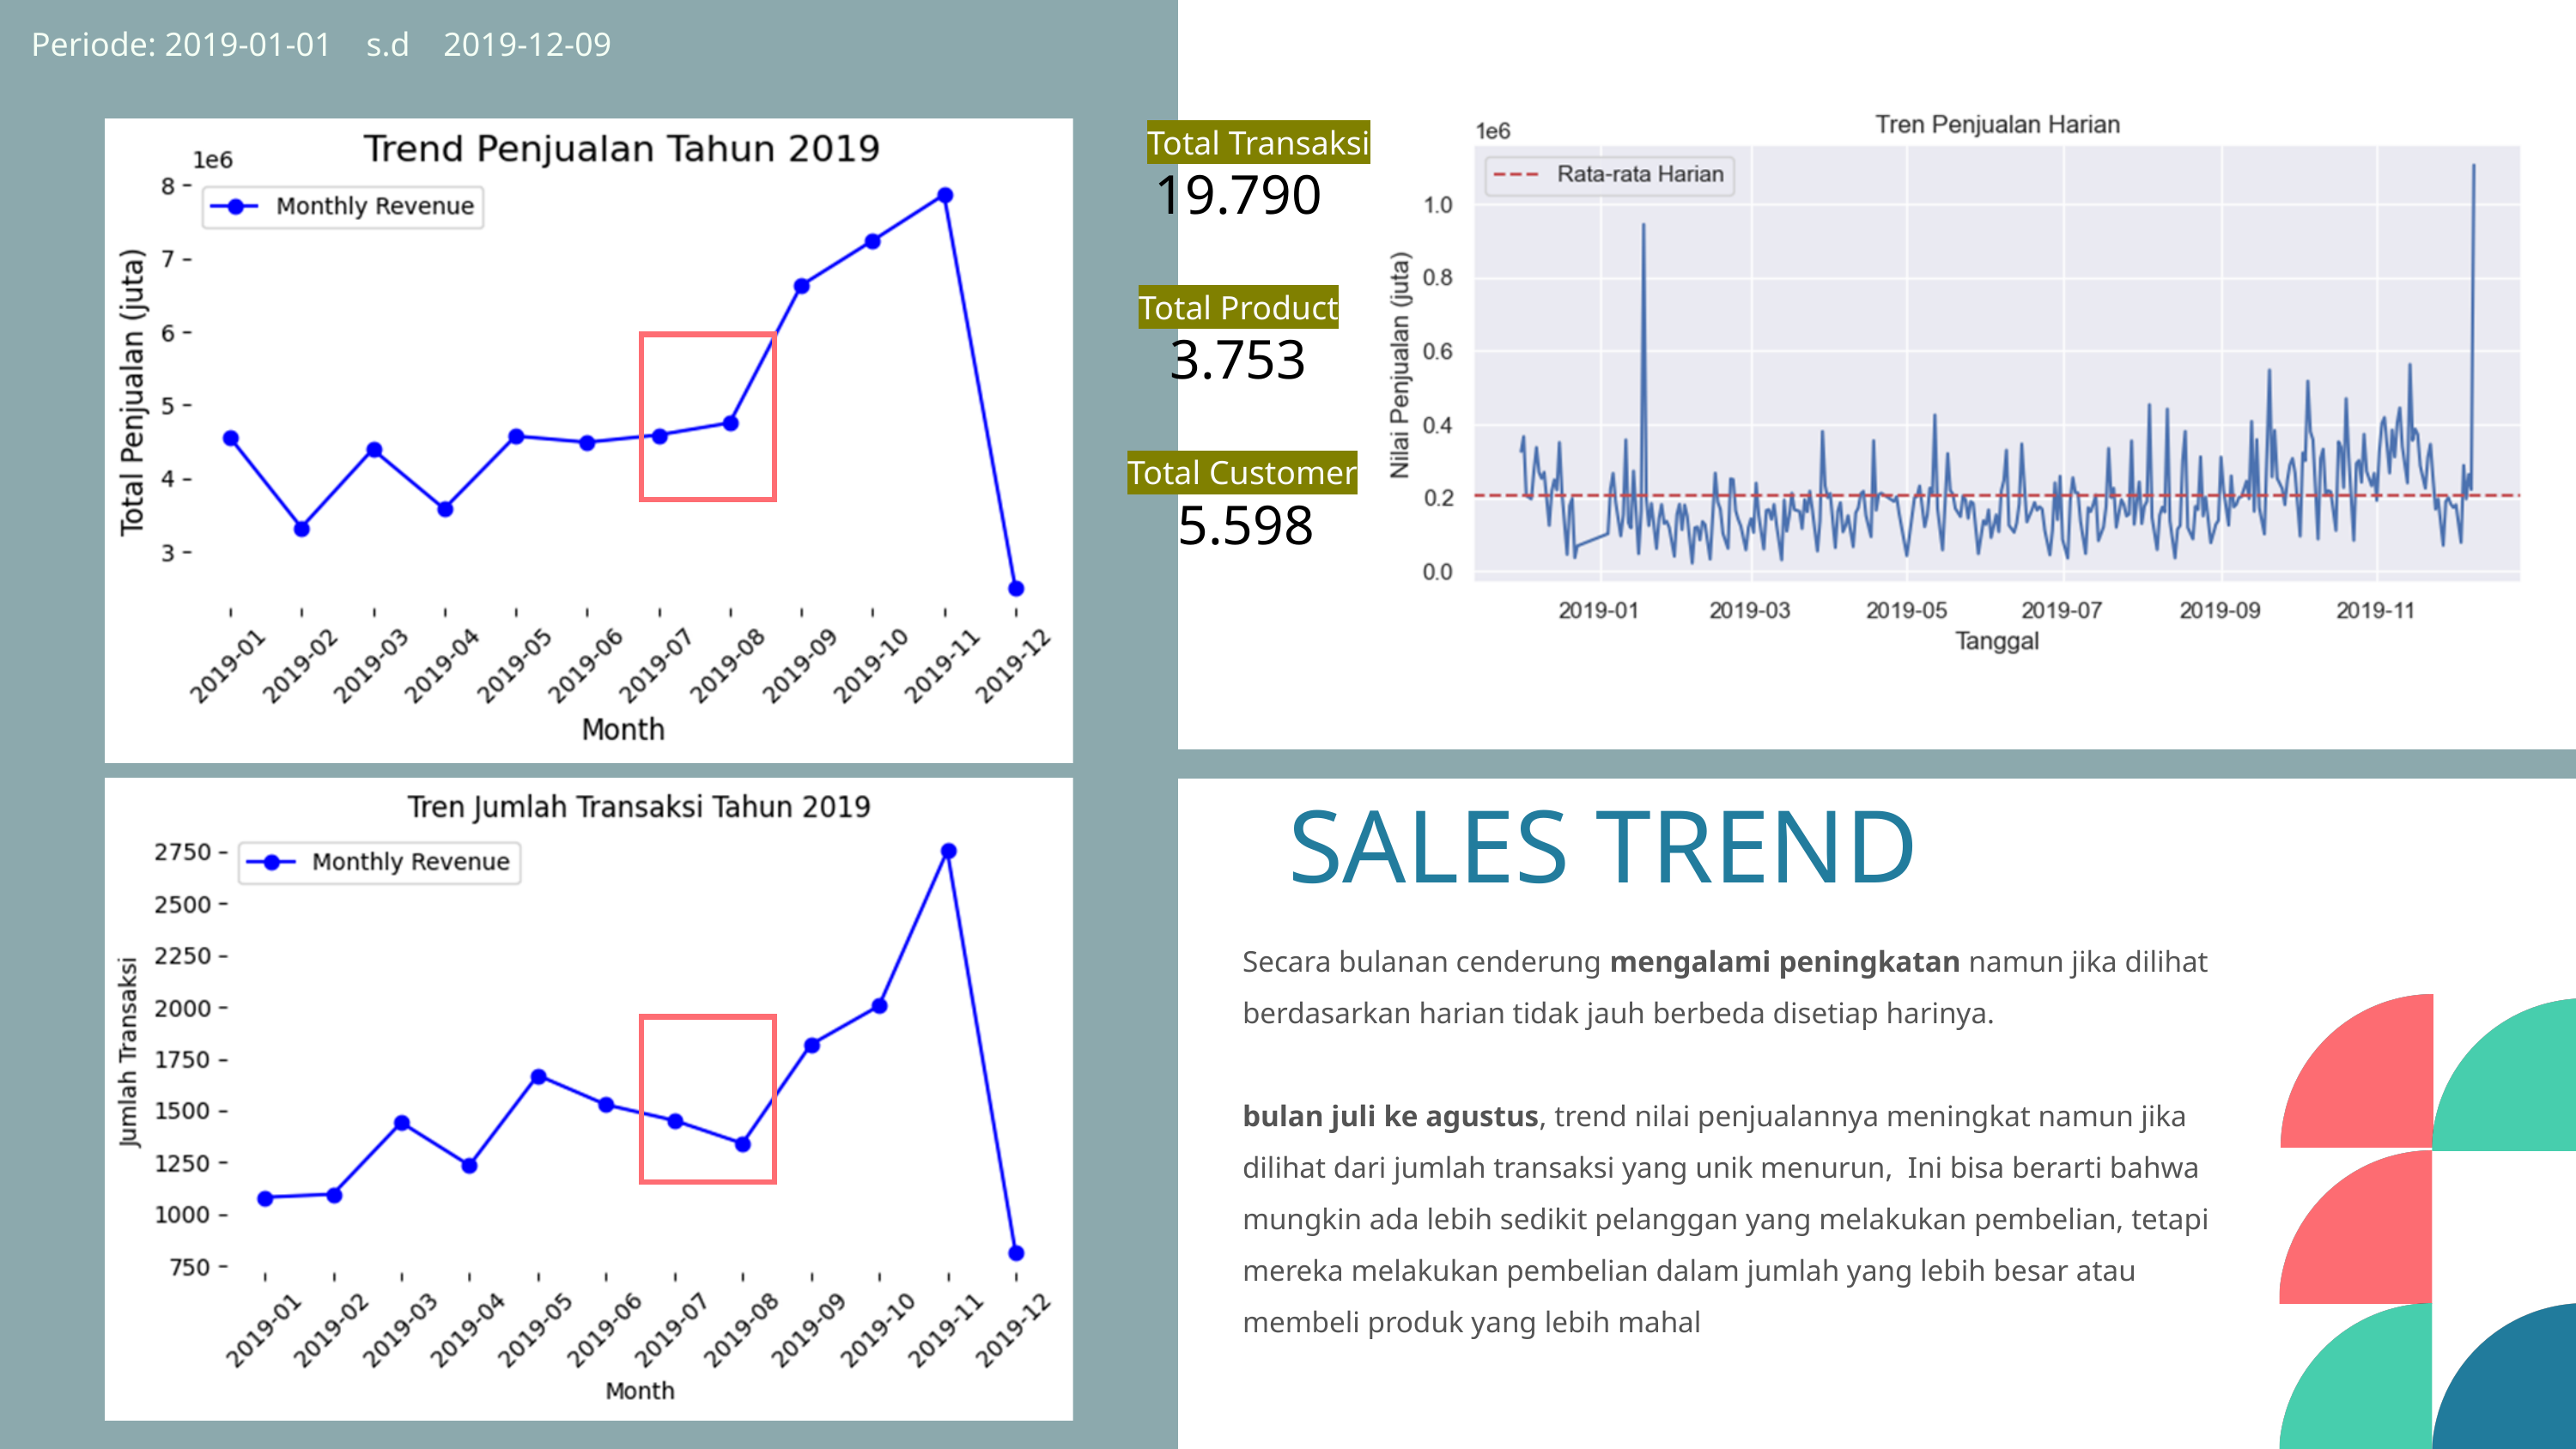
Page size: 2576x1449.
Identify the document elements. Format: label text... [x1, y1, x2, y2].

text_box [641, 1016, 775, 1183]
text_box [1099, 281, 1378, 385]
text_box [2281, 994, 2433, 1148]
text_box [2279, 1150, 2433, 1303]
text_box [2432, 1303, 2576, 1449]
text_box [2279, 1303, 2432, 1449]
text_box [0, 0, 1178, 1449]
text_box Secara bulanan cenderung mengalami peningkatan namun jika dilihat berdasarkan harian tidak jauh berbeda disetiap harinya. bulan juli ke agustus, trend nilai penjualannya meningkat namun jika dilihat dari jumlah transaksi yang unik menurun, Ini bisa berarti bahwa mungkin ada lebih sedikit pelanggan yang melakukan pembelian, tetapi mereka melakukan pembelian dalam jumlah yang lebih besar atau membeli produk yang lebih mahal [1242, 926, 2237, 1339]
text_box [641, 334, 775, 500]
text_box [1107, 749, 2576, 779]
text_box SALES TREND [1288, 803, 2168, 904]
text_box [1377, 100, 2537, 669]
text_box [1107, 446, 1386, 550]
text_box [1099, 115, 1391, 221]
text_box [2432, 998, 2576, 1151]
